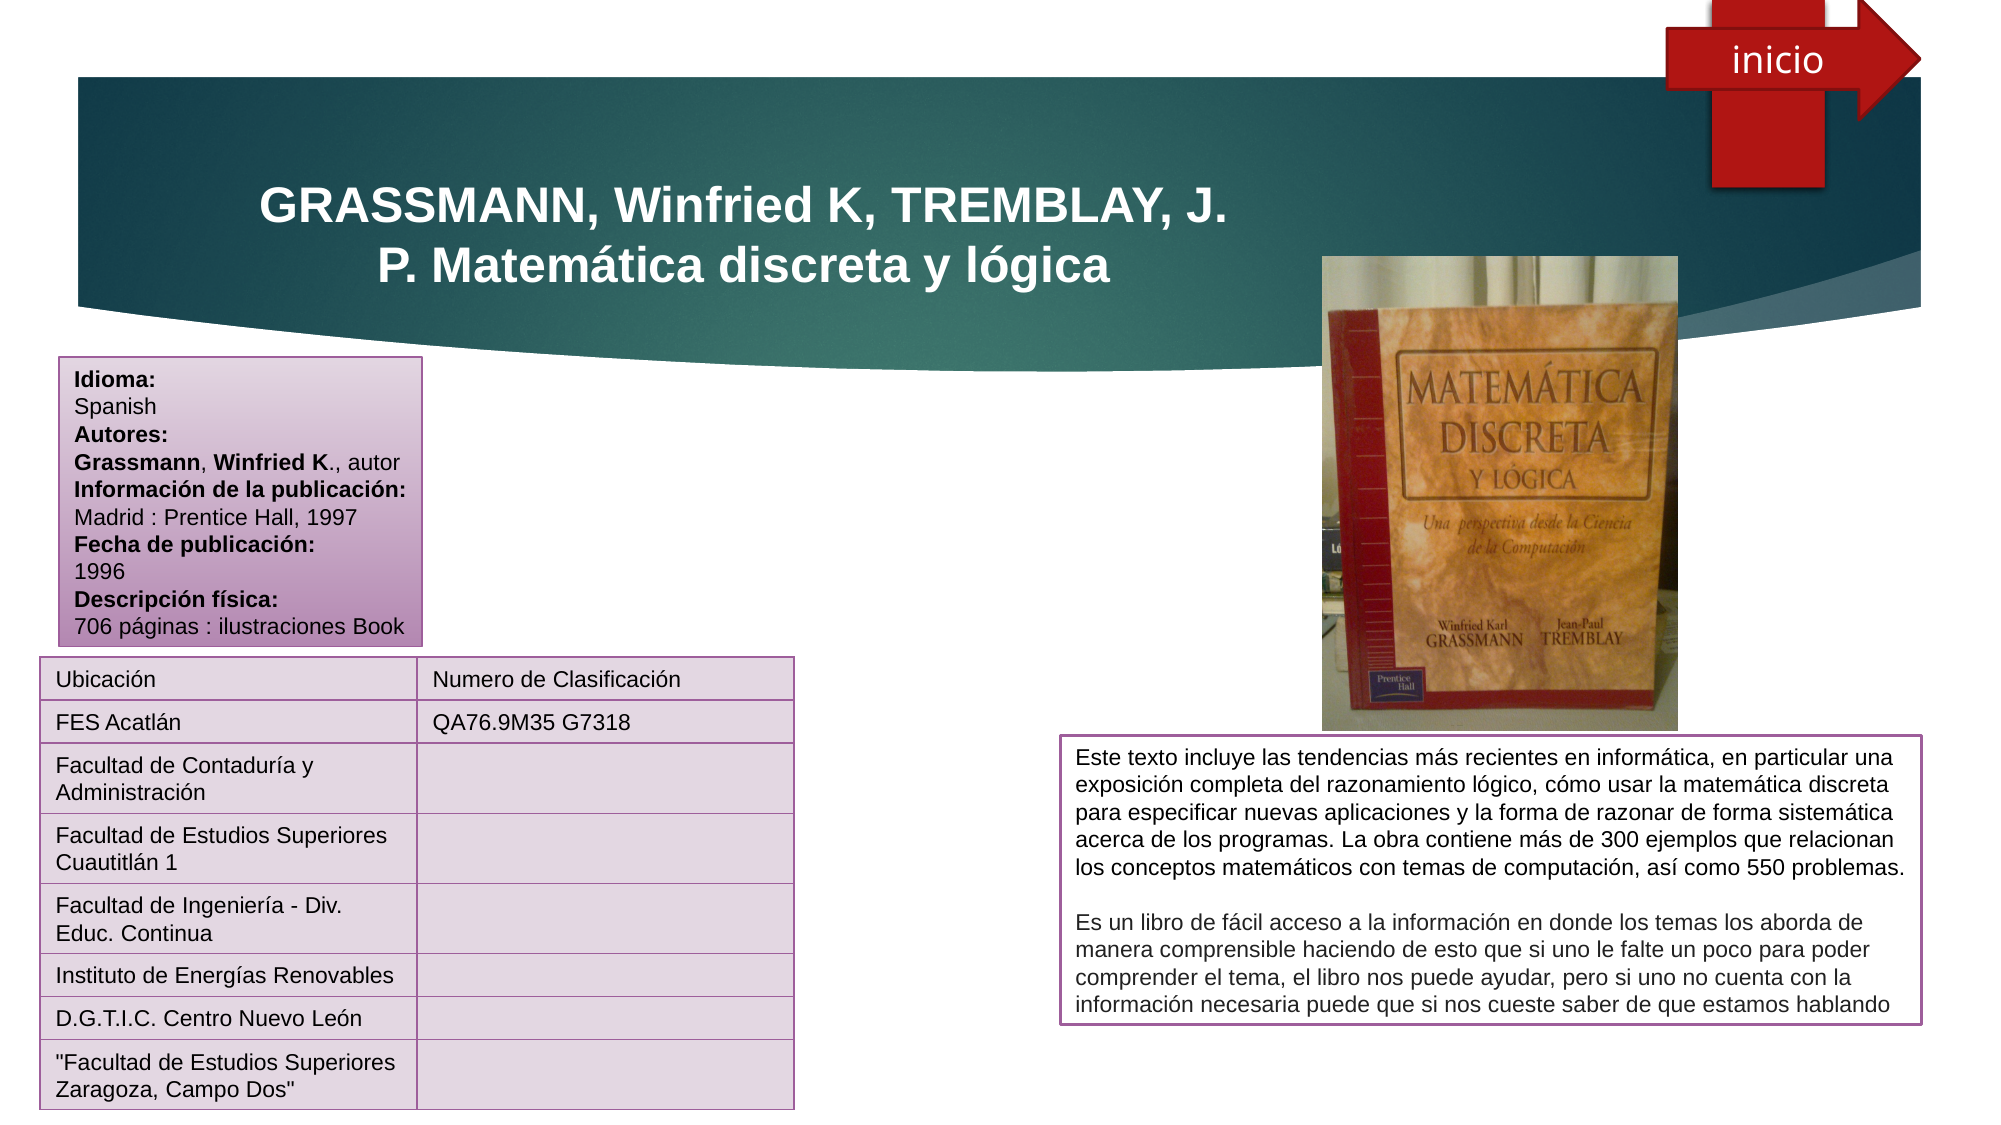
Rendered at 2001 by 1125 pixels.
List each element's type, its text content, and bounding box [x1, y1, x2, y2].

table_cell [418, 744, 793, 813]
picture [1322, 256, 1678, 731]
table_header Numero de Clasificación [418, 658, 793, 699]
table_cell QA76.9M35 G7318 [418, 701, 793, 742]
table_cell [418, 1040, 793, 1109]
text_box inicio [1665, 0, 1922, 122]
text_box Idioma: Spanish Autores: Grassmann, Winfried K., autor Información de la publicación: Madrid : Prentice Hall, 1997 Fecha de publicación: 1996 Descripción física: 706 páginas : ilustraciones Book [58, 356, 423, 647]
table_cell Instituto de Energías Renovables [41, 954, 416, 996]
table_cell Facultad de Contaduría y Administración [41, 744, 416, 813]
table_cell D.G.T.I.C. Centro Nuevo León [41, 997, 416, 1039]
text_box Este texto incluye las tendencias más recientes en informática, en particular una exposición completa del razonamiento lógico, cómo usar la matemática discreta para especificar nuevas aplicaciones y la forma de razonar de forma sistemática acerca de los programas. La obra contiene más de 300 ejemplos que relacionan los conceptos matemáticos con temas de computación, así como 550 problemas. Es un libro de fácil acceso a la información en donde los temas los aborda de manera comprensible haciendo de esto que si uno le falte un poco para poder comprender el tema, el libro nos puede ayudar, pero si uno no cuenta con la información necesaria puede que si nos cueste saber de que estamos hablando [1059, 734, 1923, 1026]
table_cell Facultad de Estudios Superiores Cuautitlán 1 [41, 814, 416, 883]
table_cell Facultad de Ingeniería - Div. Educ. Continua [41, 884, 416, 953]
table_cell [418, 814, 793, 883]
table_cell FES Acatlán [41, 701, 416, 742]
text_box GRASSMANN, Winfried K, TREMBLAY, J. P. Matemática discreta y lógica [244, 165, 1245, 300]
table_cell [418, 884, 793, 953]
table_cell [418, 954, 793, 996]
table_cell [418, 997, 793, 1039]
table_cell "Facultad de Estudios Superiores Zaragoza, Campo Dos" [41, 1040, 416, 1109]
table_header Ubicación [41, 658, 416, 699]
